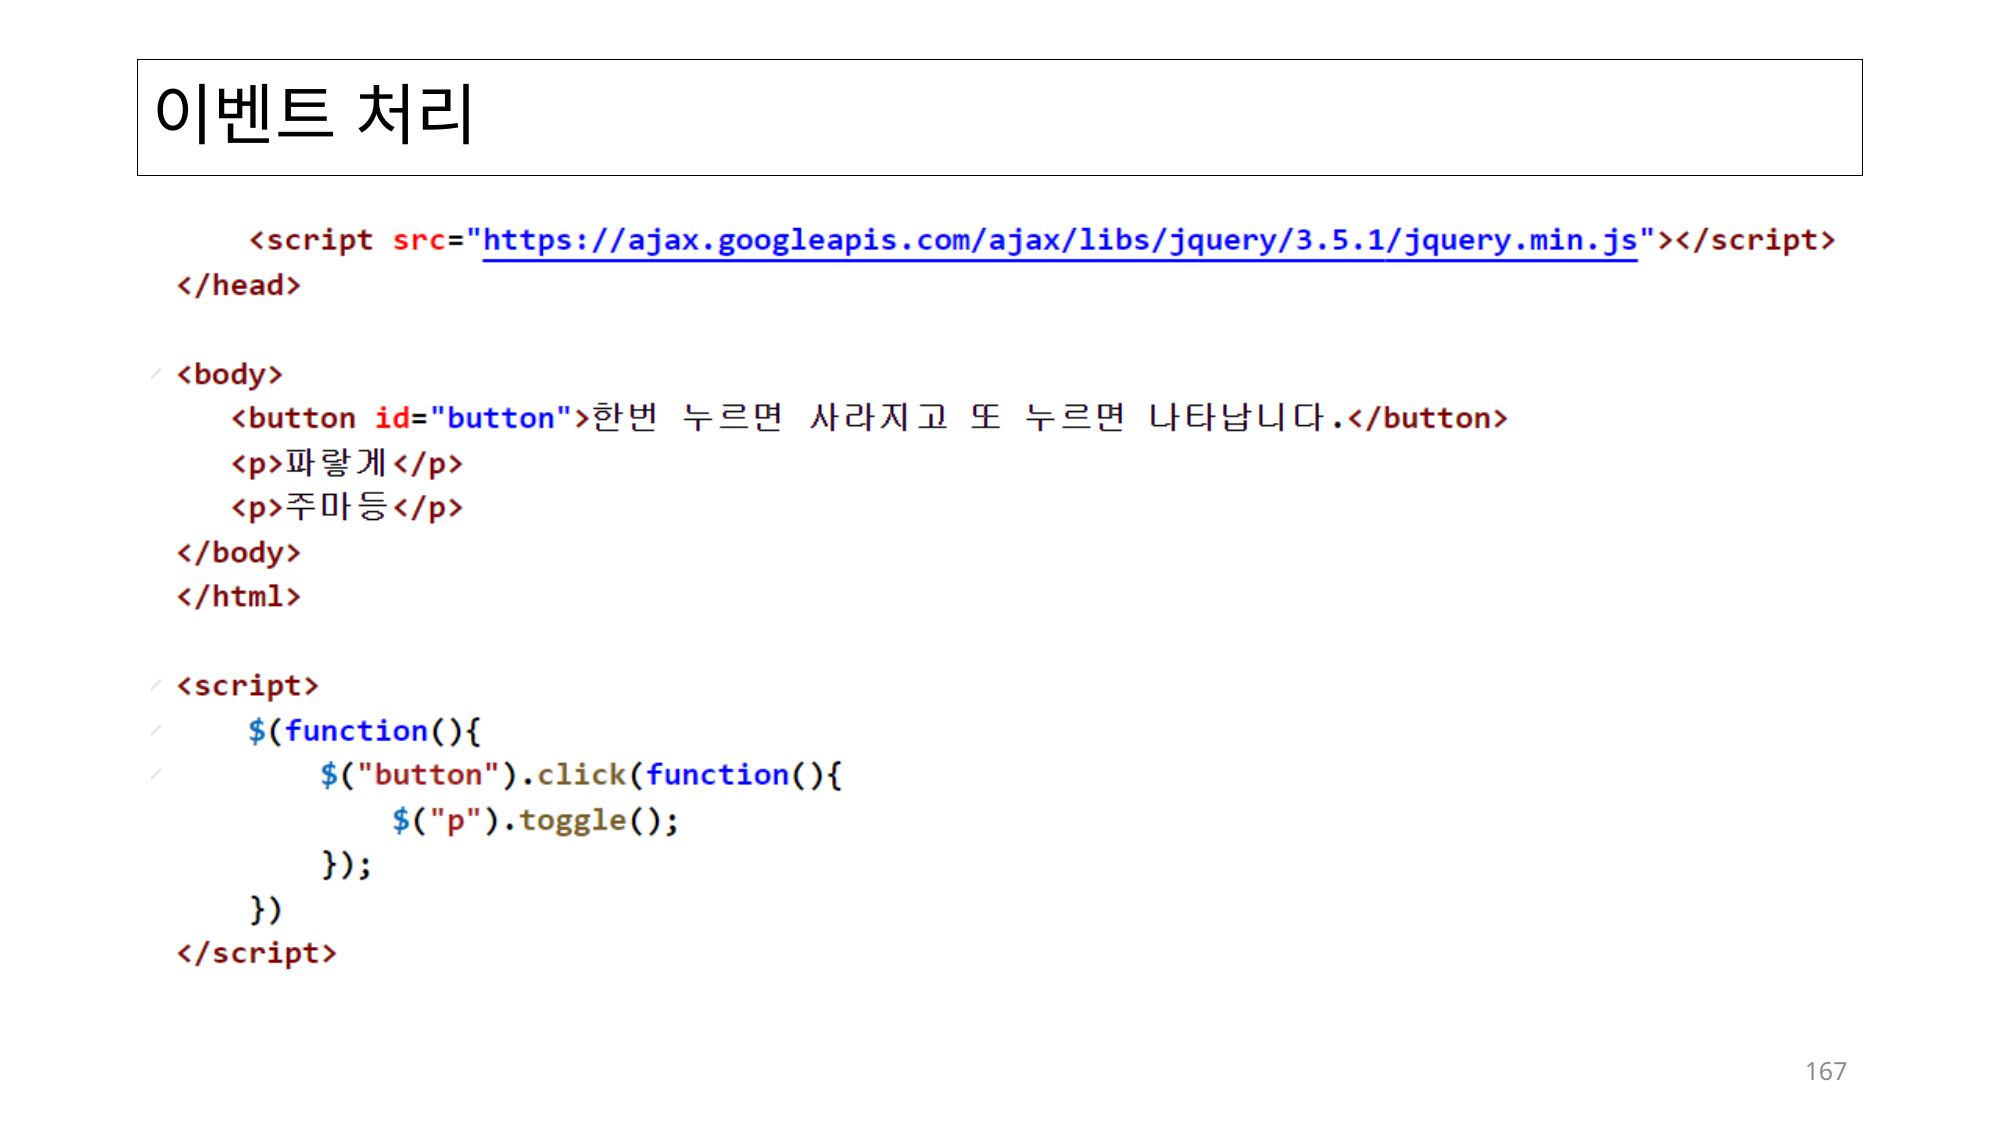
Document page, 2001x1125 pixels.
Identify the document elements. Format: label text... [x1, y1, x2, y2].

title 이벤트 처리 [137, 59, 1863, 176]
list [151, 214, 1849, 997]
slide_number 167 [1412, 1042, 1863, 1103]
